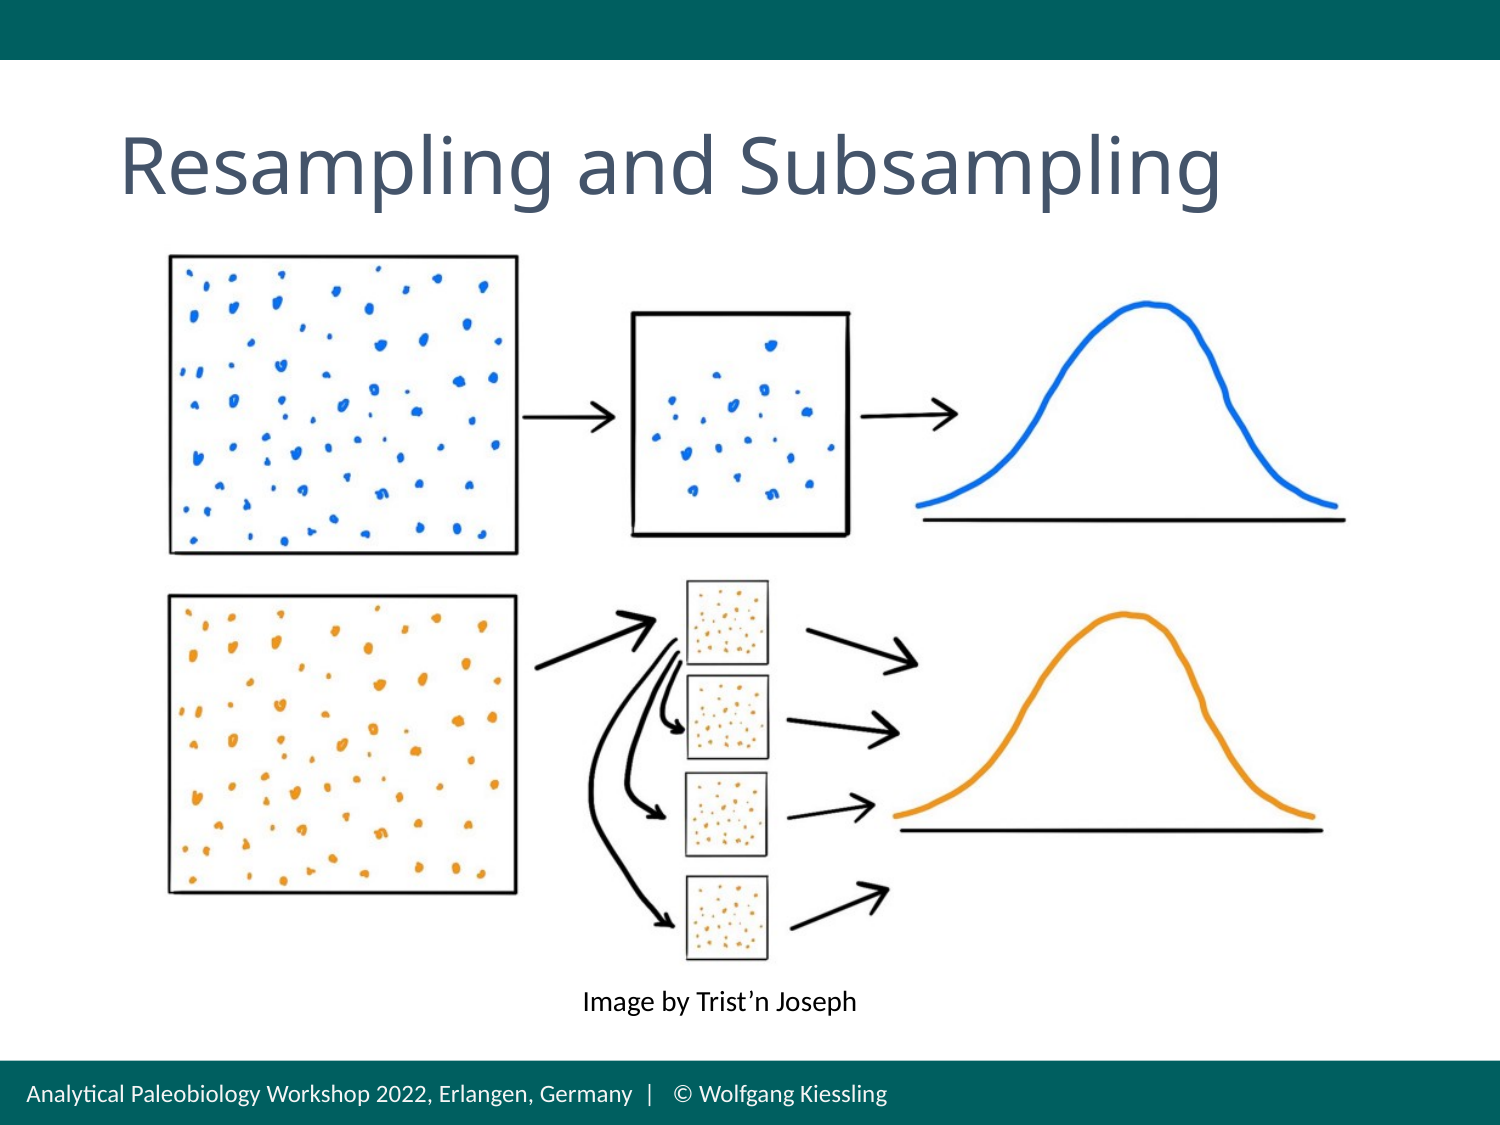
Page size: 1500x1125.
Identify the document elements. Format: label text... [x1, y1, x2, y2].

text_box Image by Trist’n Joseph [567, 976, 873, 1025]
title Resampling and Subsampling [103, 59, 1397, 225]
picture [0, 225, 1500, 976]
